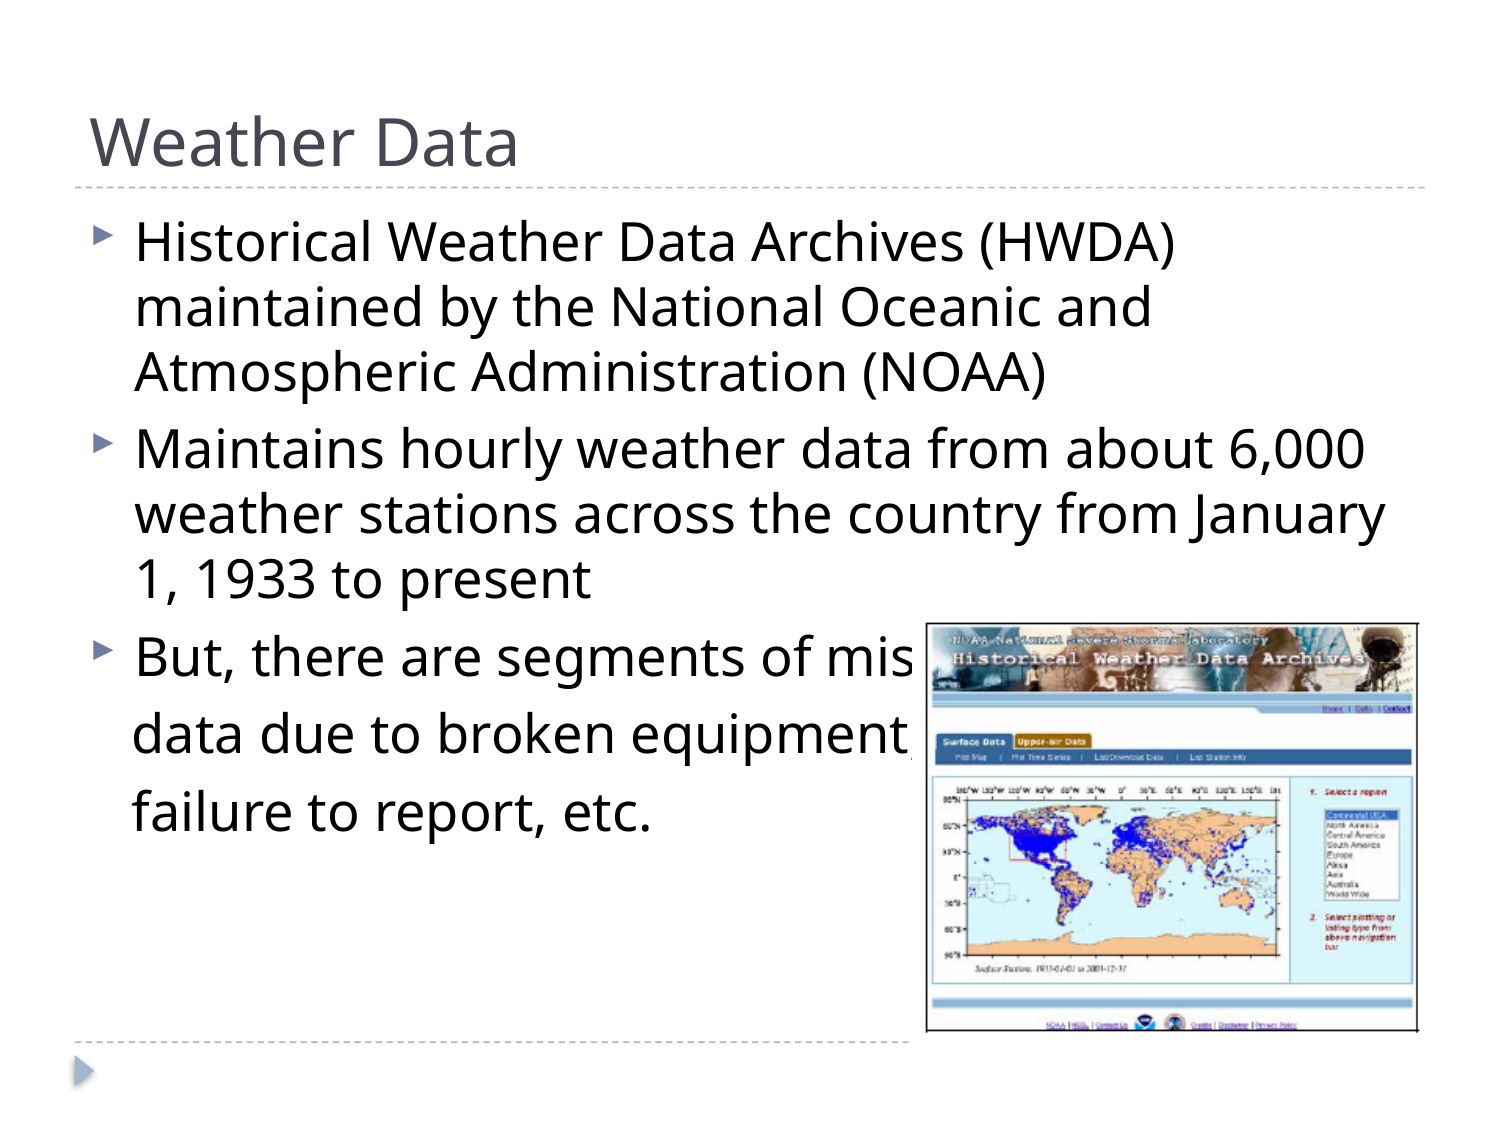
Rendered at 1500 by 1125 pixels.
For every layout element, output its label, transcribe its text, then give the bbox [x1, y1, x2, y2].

picture [912, 612, 1429, 1045]
list Historical Weather Data Archives (HWDA) maintained by the National Oceanic and Atmospheric Administration (NOAA) Maintains hourly weather data from about 6,000 weather stations across the country from January 1, 1933 to present But, there are segments of missing data due to broken equipment, failure to report, etc. [75, 200, 1425, 1010]
title Weather Data [75, 24, 1425, 188]
